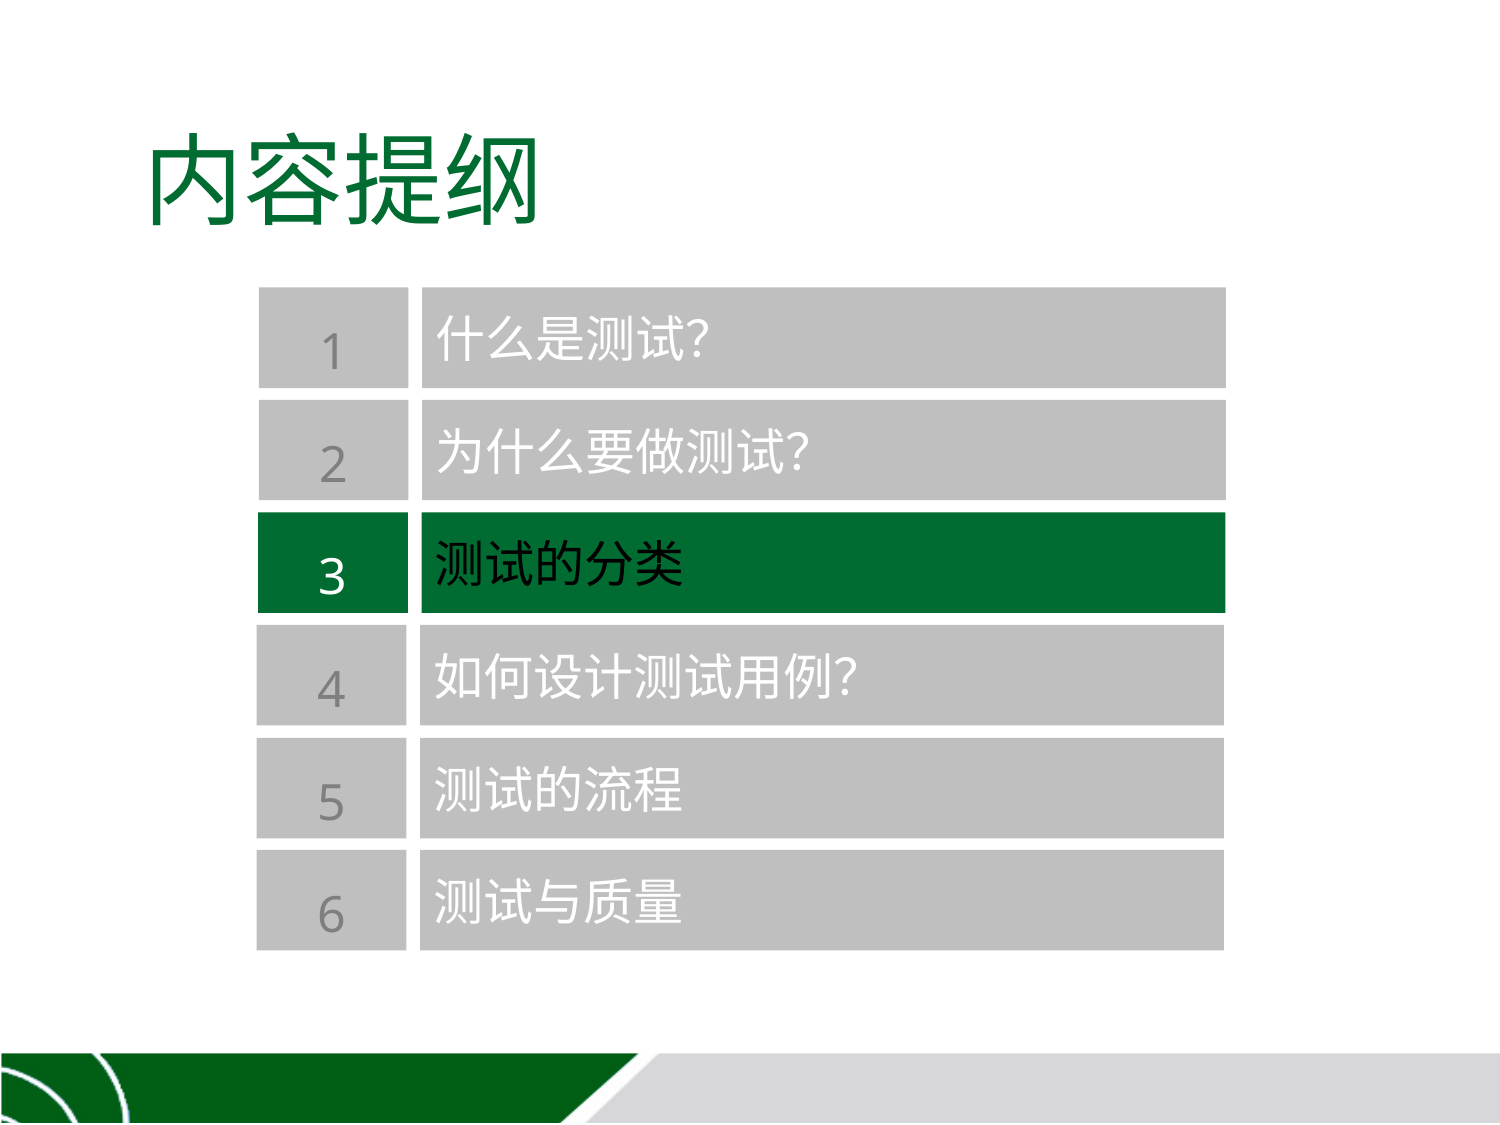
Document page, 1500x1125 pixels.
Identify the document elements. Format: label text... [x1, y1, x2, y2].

text_box 如何设计测试用例？ [420, 624, 1224, 726]
text_box 测试的分类 [421, 512, 1226, 613]
text_box 4 [256, 624, 407, 726]
text_box 为什么要做测试？ [422, 399, 1226, 501]
text_box 2 [258, 399, 409, 501]
text_box 内容提纲 [112, 62, 575, 246]
picture [0, 1052, 1500, 1123]
text_box 1 [258, 287, 409, 389]
text_box 测试与质量 [420, 849, 1224, 951]
text_box 6 [256, 849, 407, 951]
text_box 5 [256, 737, 407, 839]
text_box 什么是测试？ [422, 287, 1226, 389]
text_box 3 [258, 512, 408, 613]
text_box 测试的流程 [420, 737, 1224, 839]
